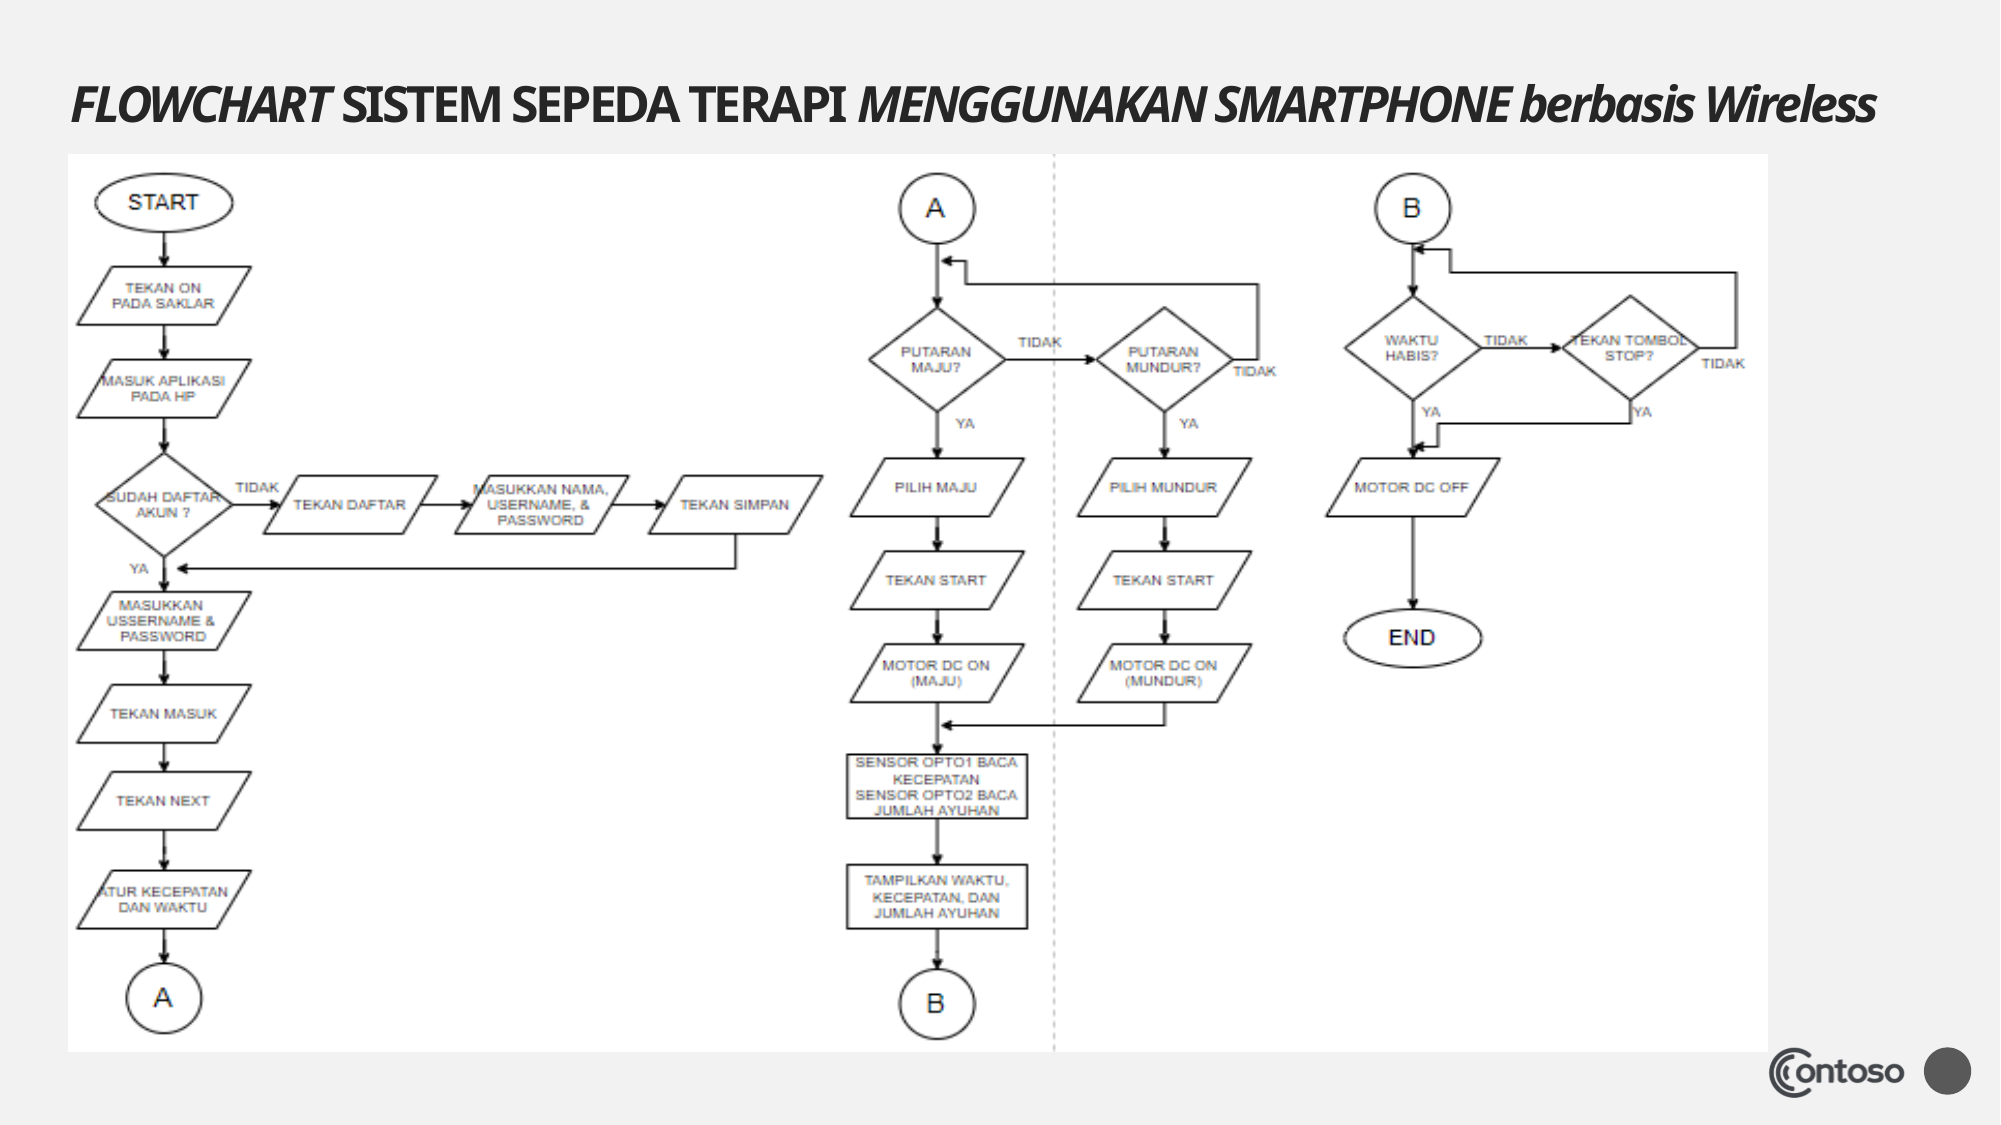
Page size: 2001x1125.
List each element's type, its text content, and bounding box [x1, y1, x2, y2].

slide_number [1923, 1047, 1972, 1095]
title FLOWCHART SISTEM SEPEDA TERAPI MENGGUNAKAN SMARTPHONE berbasis Wireless [70, 70, 1930, 142]
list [68, 154, 1768, 1052]
